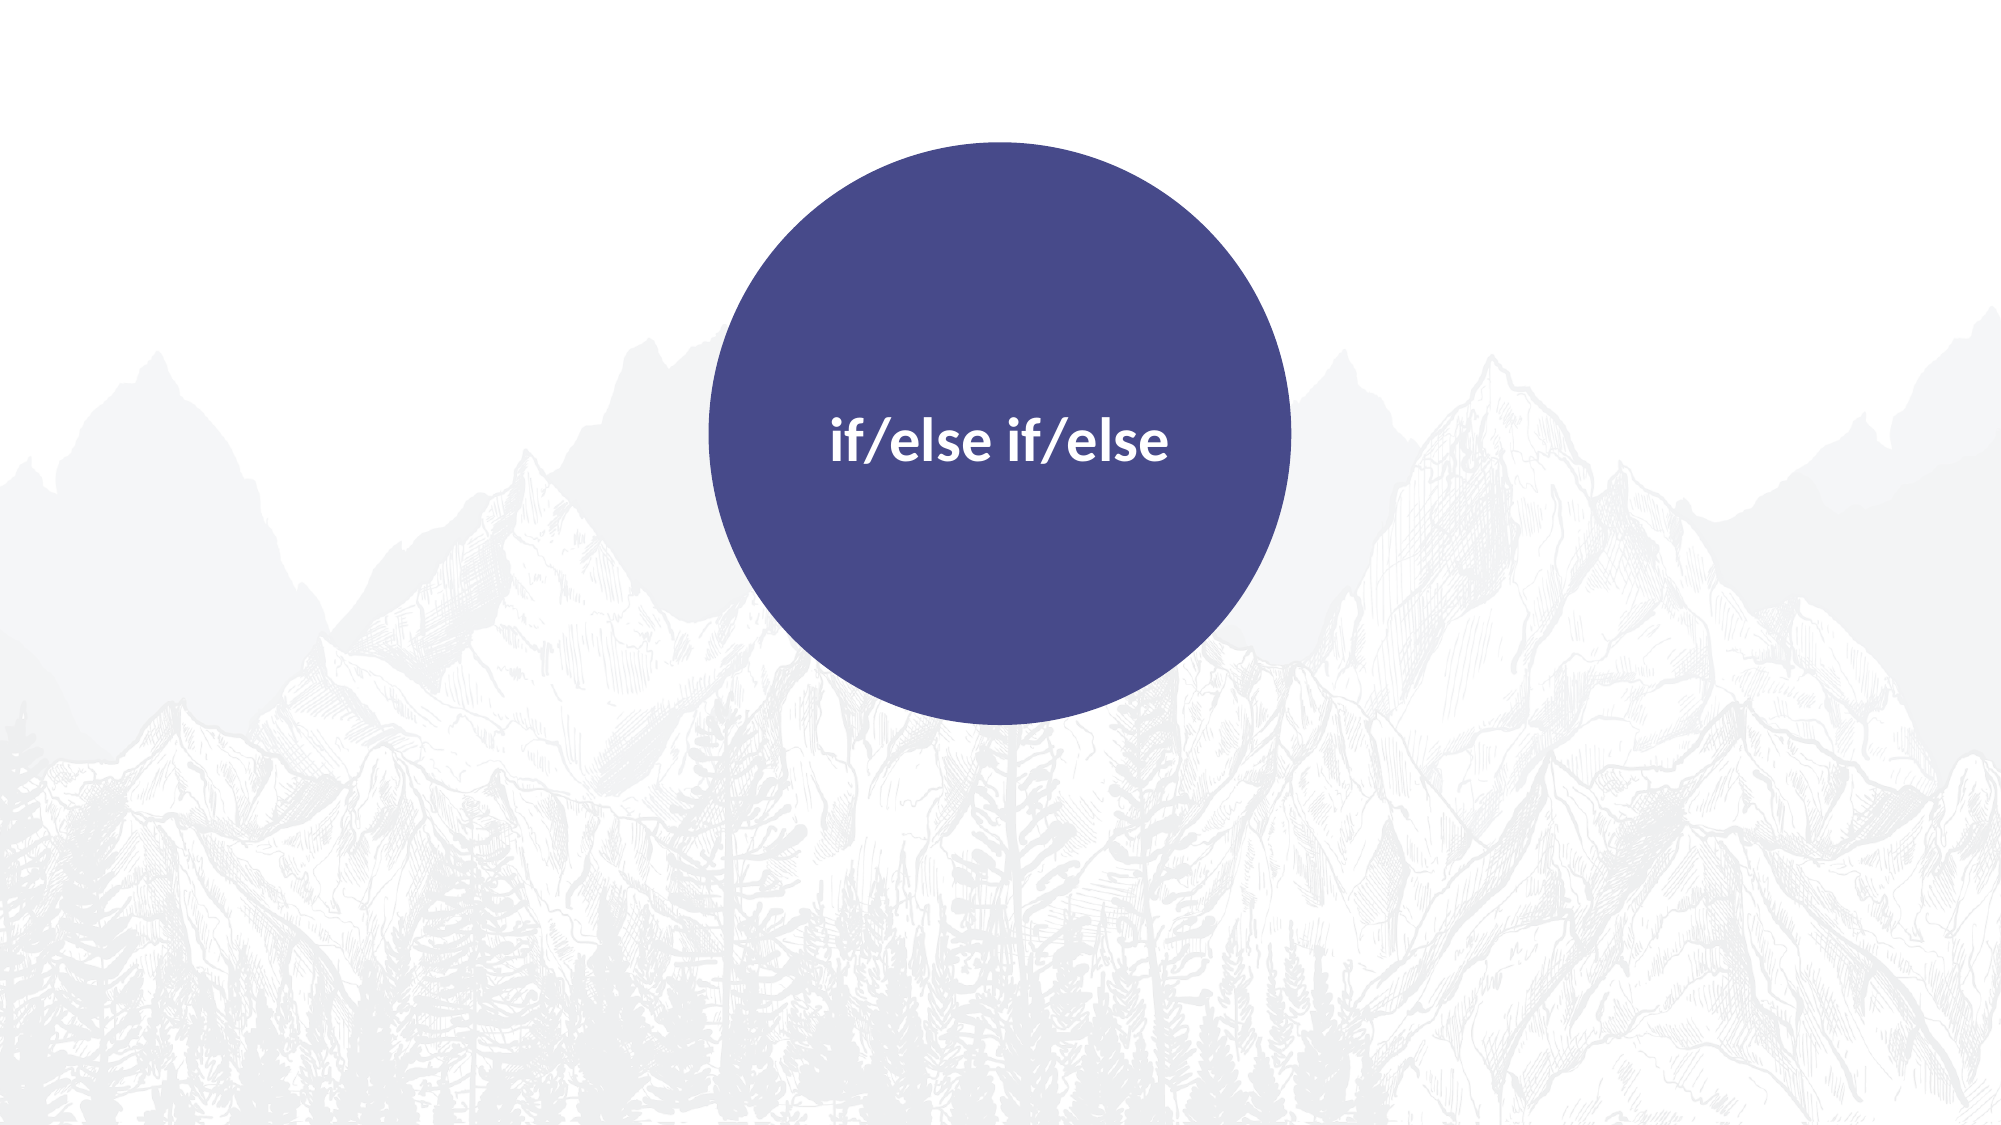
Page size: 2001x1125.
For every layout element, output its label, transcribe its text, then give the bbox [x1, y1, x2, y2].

text_box if/else if/else [709, 383, 1291, 483]
